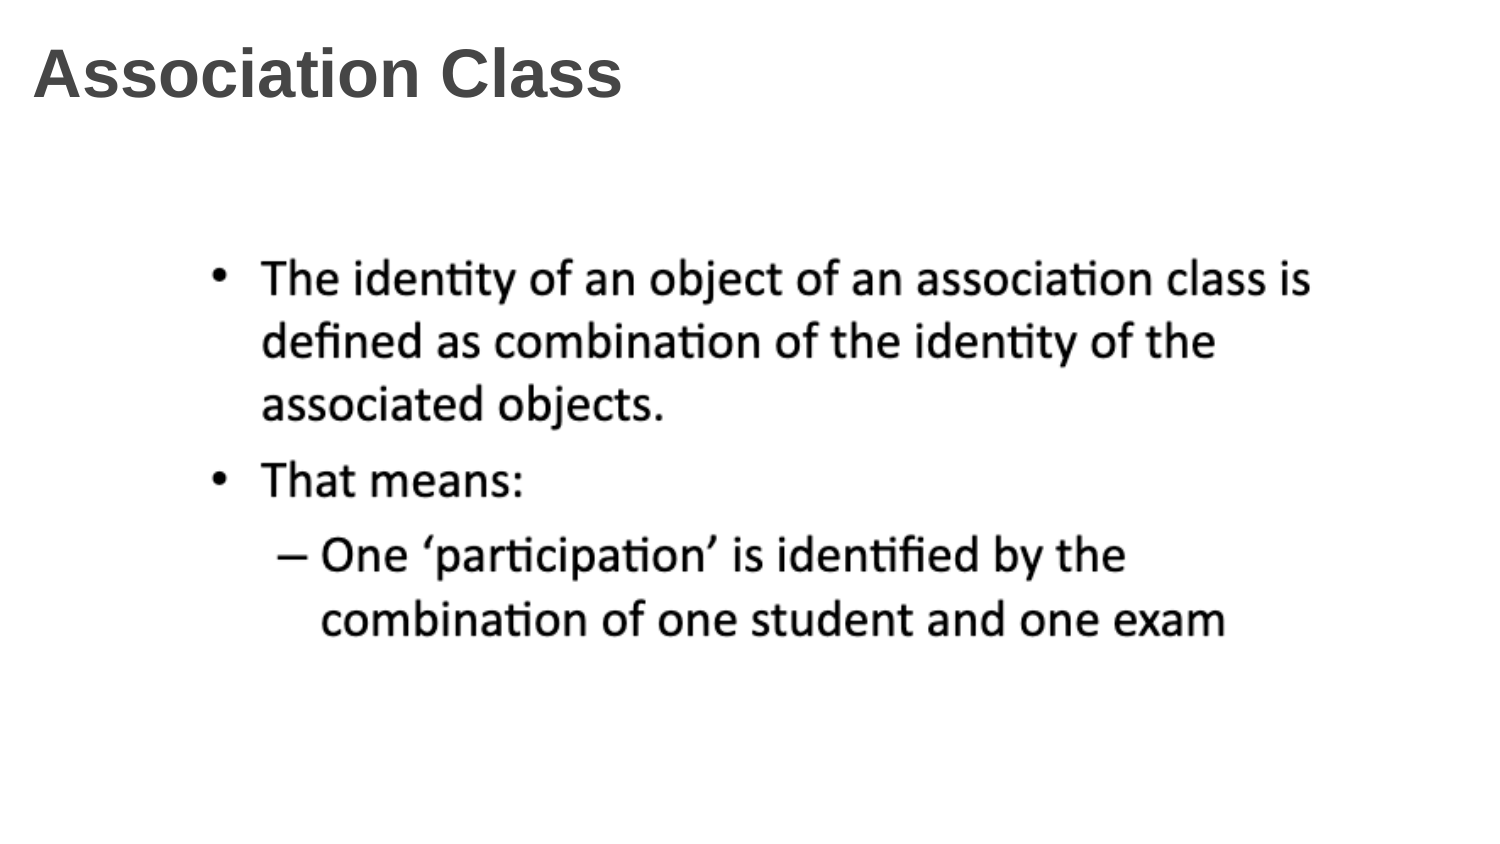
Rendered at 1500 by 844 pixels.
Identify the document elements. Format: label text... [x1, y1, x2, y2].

picture [119, 208, 1426, 738]
title Association Class [17, 0, 1368, 141]
